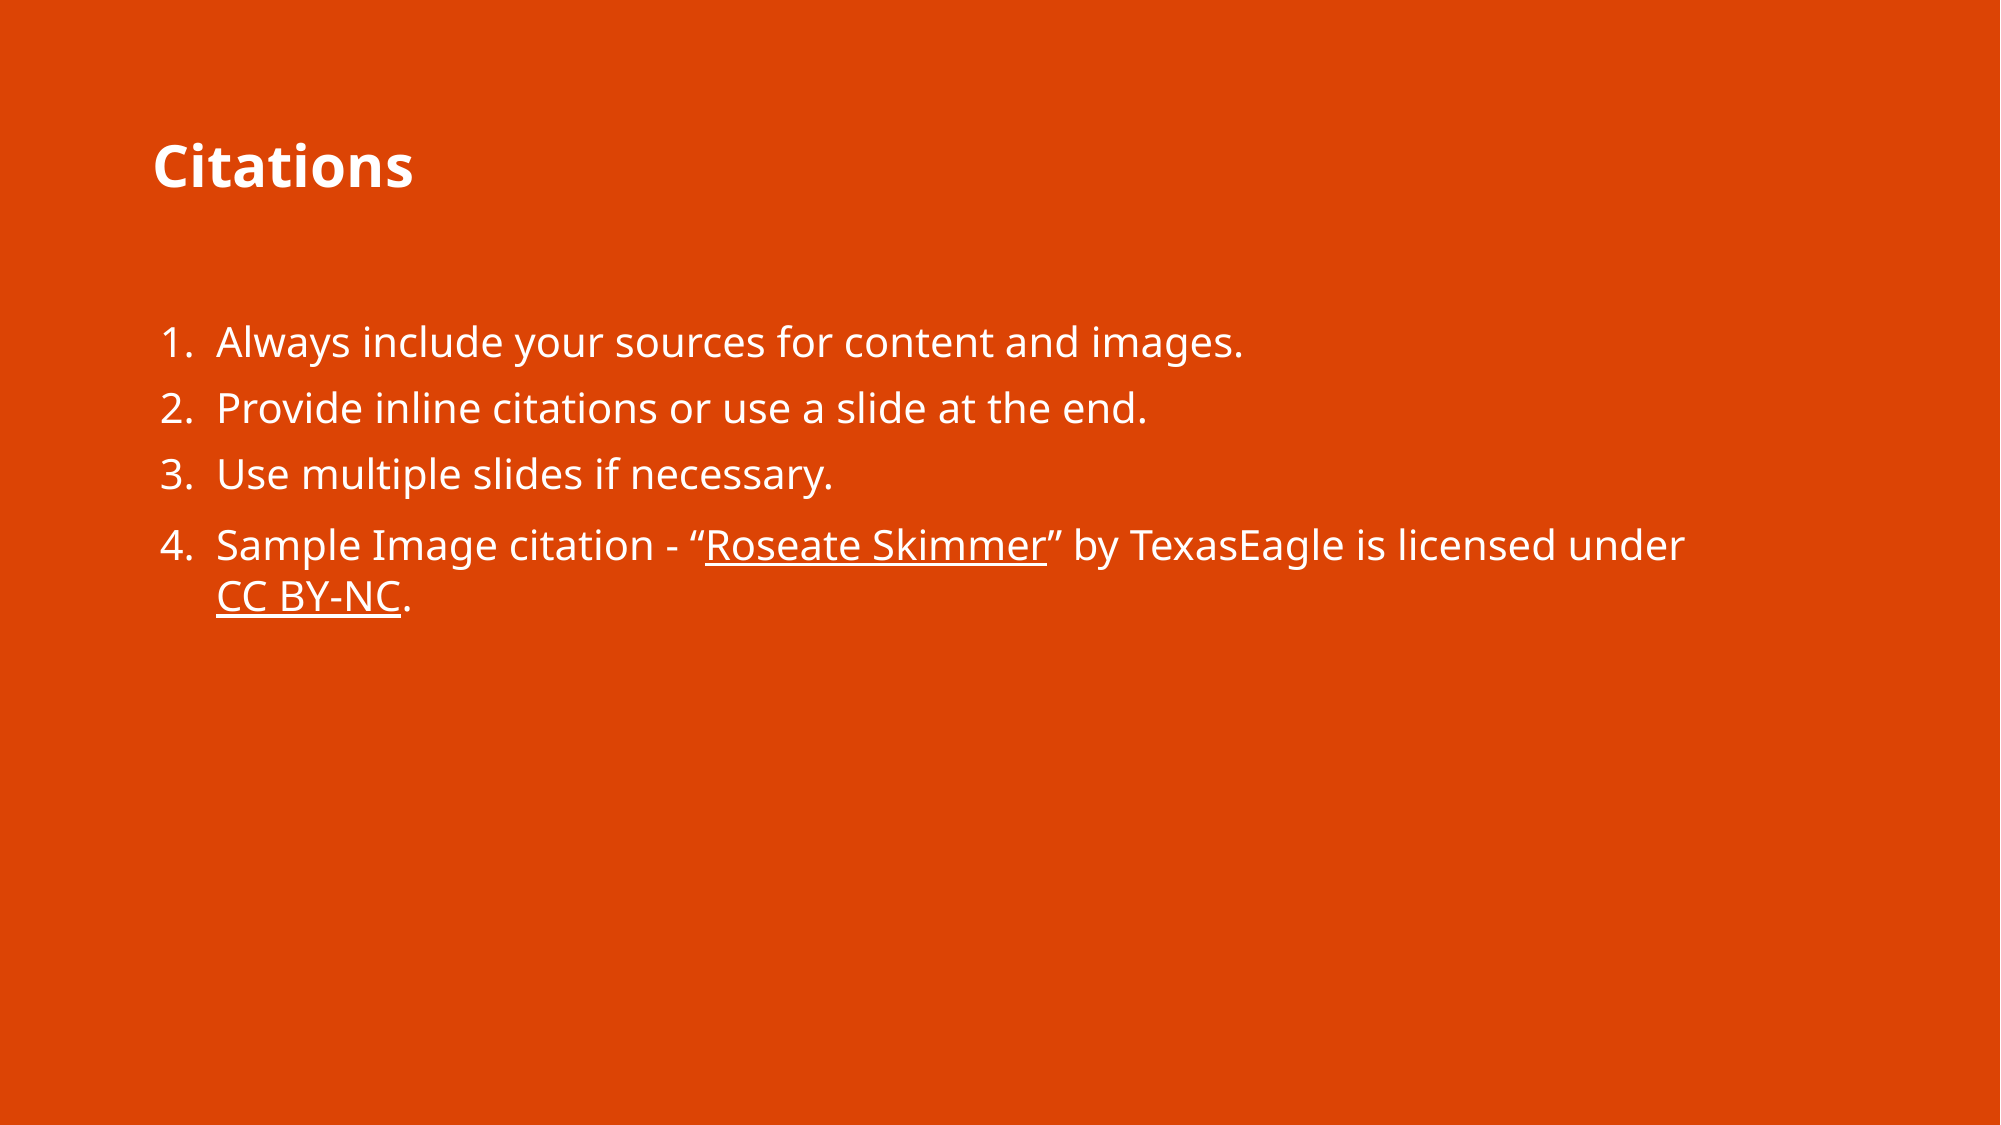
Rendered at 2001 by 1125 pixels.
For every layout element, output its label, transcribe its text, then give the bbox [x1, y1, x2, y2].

title Citations [137, 59, 1863, 278]
list Always include your sources for content and images. Provide inline citations or use a slide at the end. Use multiple slides if necessary. Sample Image citation - “Roseate Skimmer” by TexasEagle is licensed under CC BY-NC. [144, 314, 1860, 1061]
